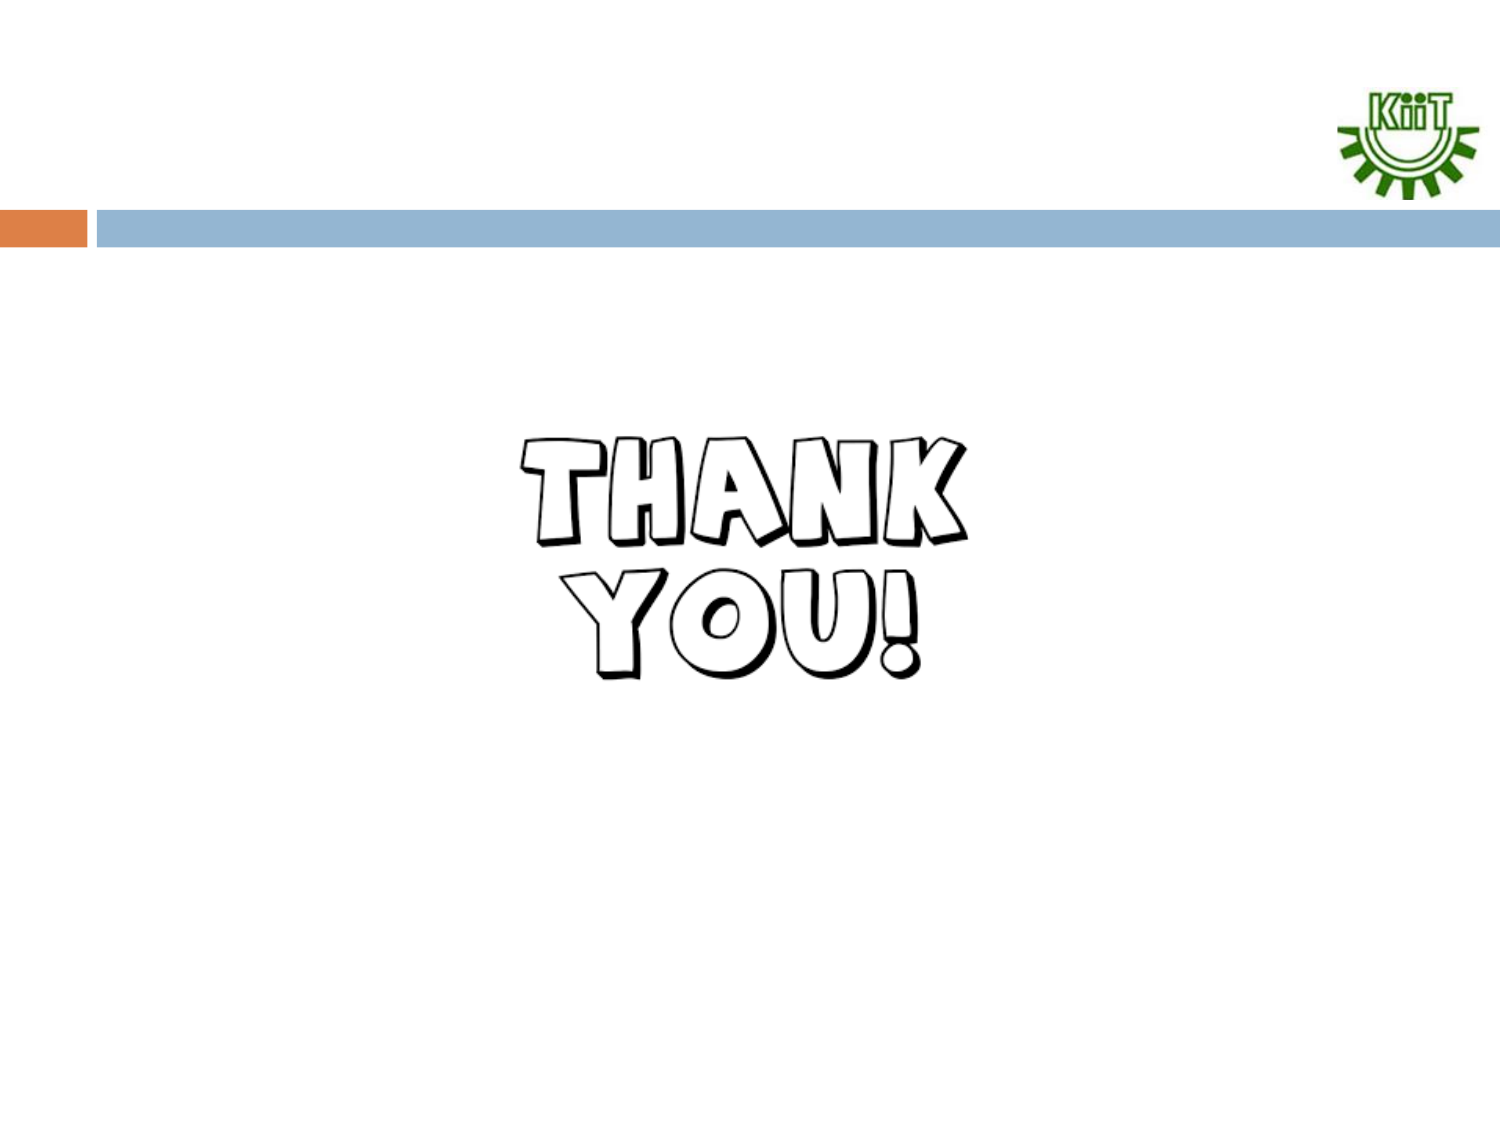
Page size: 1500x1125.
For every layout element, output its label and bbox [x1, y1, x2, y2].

picture [1337, 87, 1491, 201]
picture [512, 424, 979, 690]
